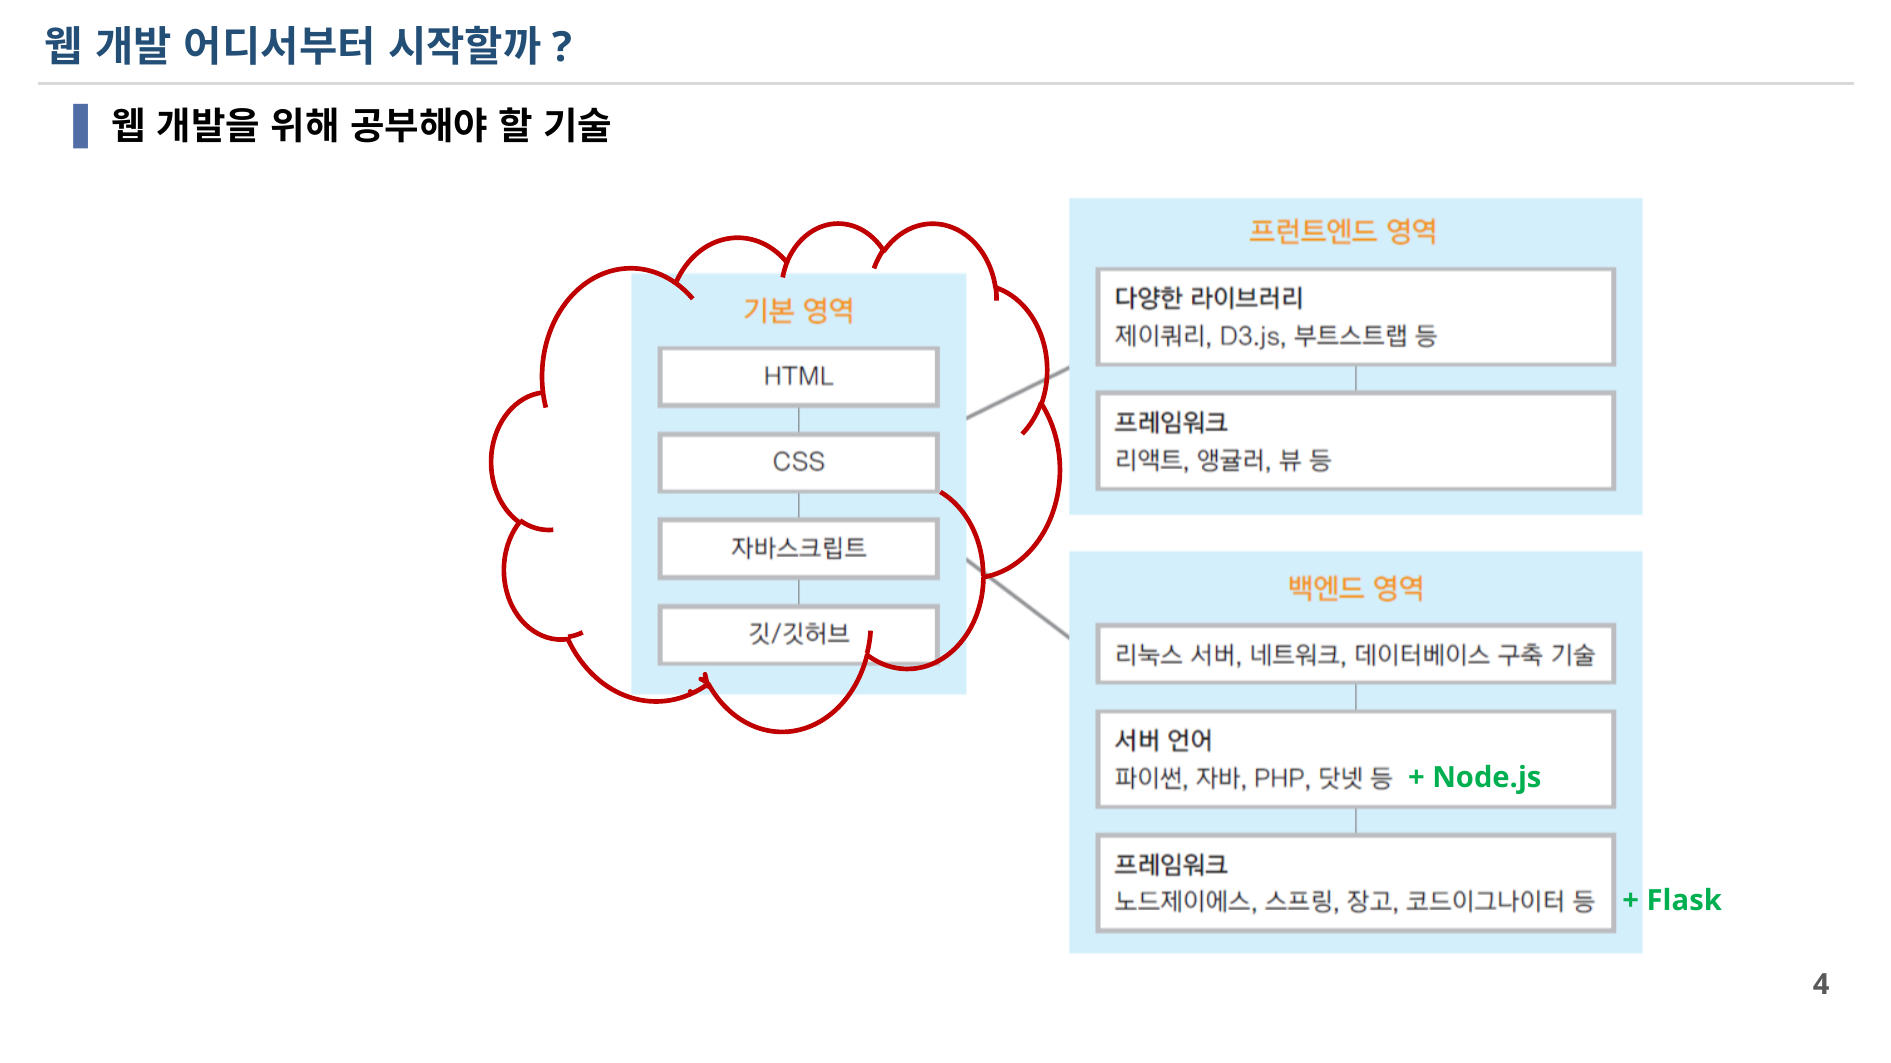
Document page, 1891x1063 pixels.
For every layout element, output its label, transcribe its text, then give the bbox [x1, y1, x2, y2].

text_box + Flask [1679, 874, 1737, 924]
title 웹 개발 어디서부터 시작할까? [29, 11, 1809, 78]
picture [590, 151, 1675, 969]
slide_number 4 [1703, 956, 1845, 1014]
list 웹 개발을 위해 공부해야 할 기술 [43, 94, 1800, 382]
text_box [488, 281, 585, 670]
